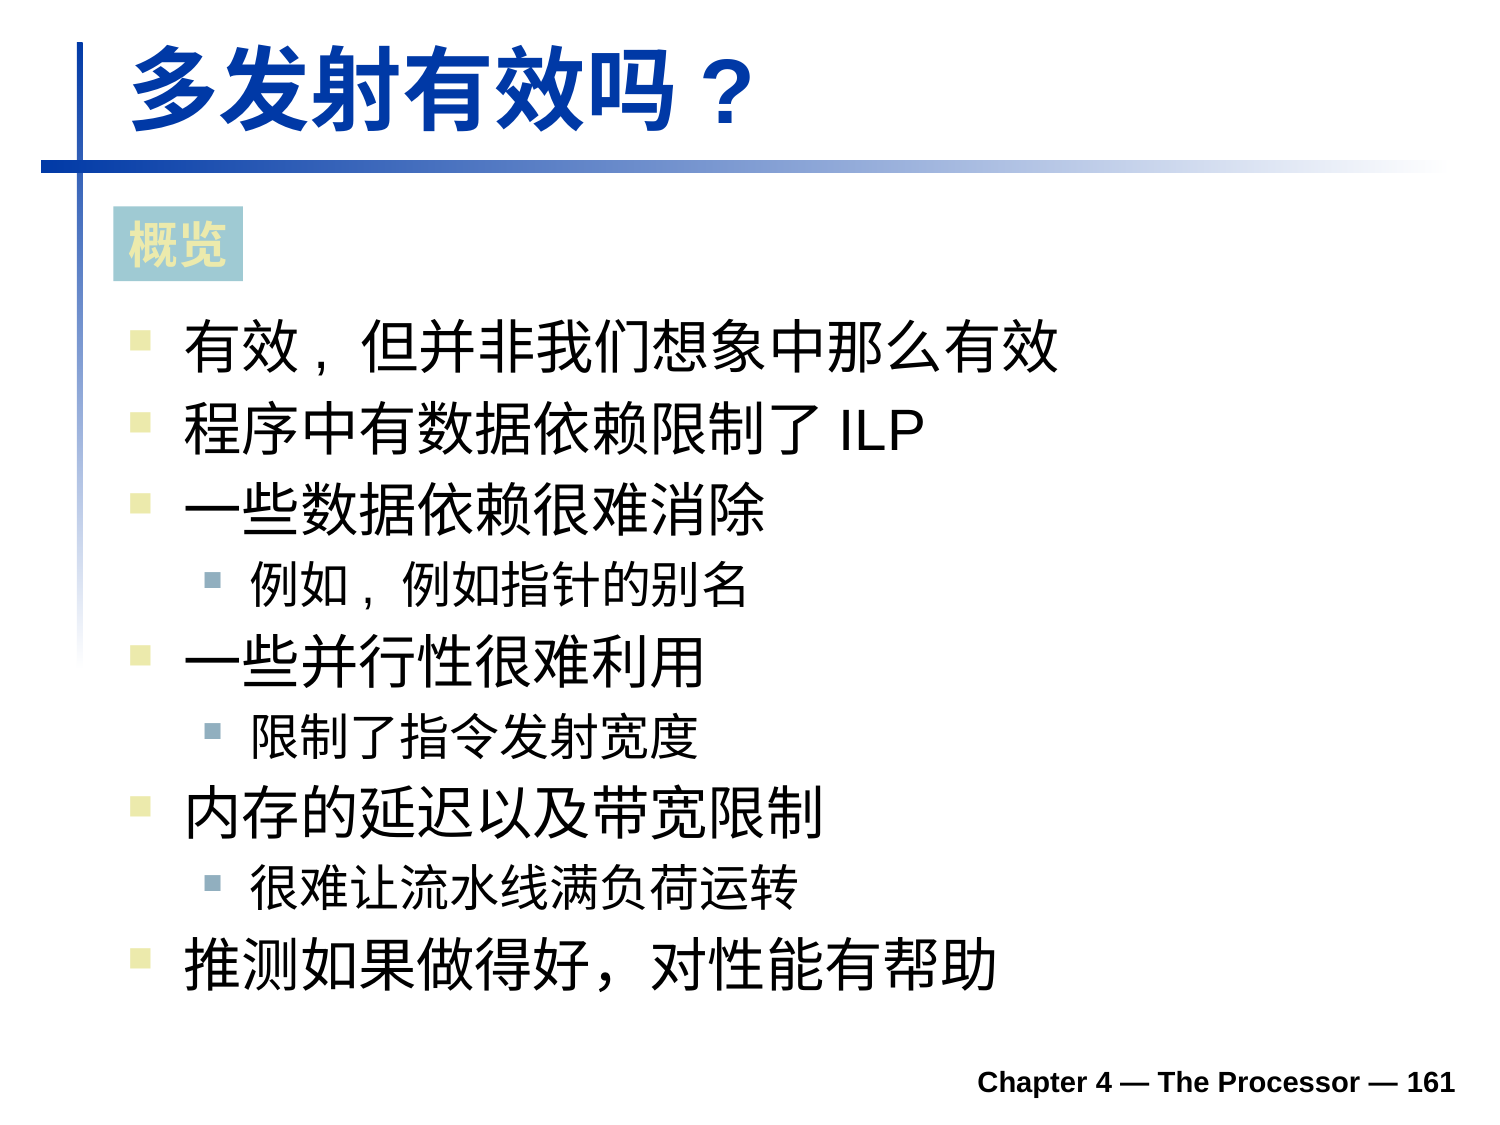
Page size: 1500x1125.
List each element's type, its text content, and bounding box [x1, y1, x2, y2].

list 有效, 但并非我们想象中那么有效 程序中有数据依赖限制了ILP 一些数据依赖很难消除 例如, 例如指针的别名 一些并行性很难利用 限制了指令发射宽度 内存的延迟以及带宽限制 很难让流水线满负荷运转 推测如果做得好，对性能有帮助 [112, 302, 1469, 1024]
title 多发射有效吗? [112, 23, 1468, 149]
footer Chapter 4 — The Processor — 161 [277, 1046, 1471, 1106]
text_box 概览 [113, 206, 243, 282]
